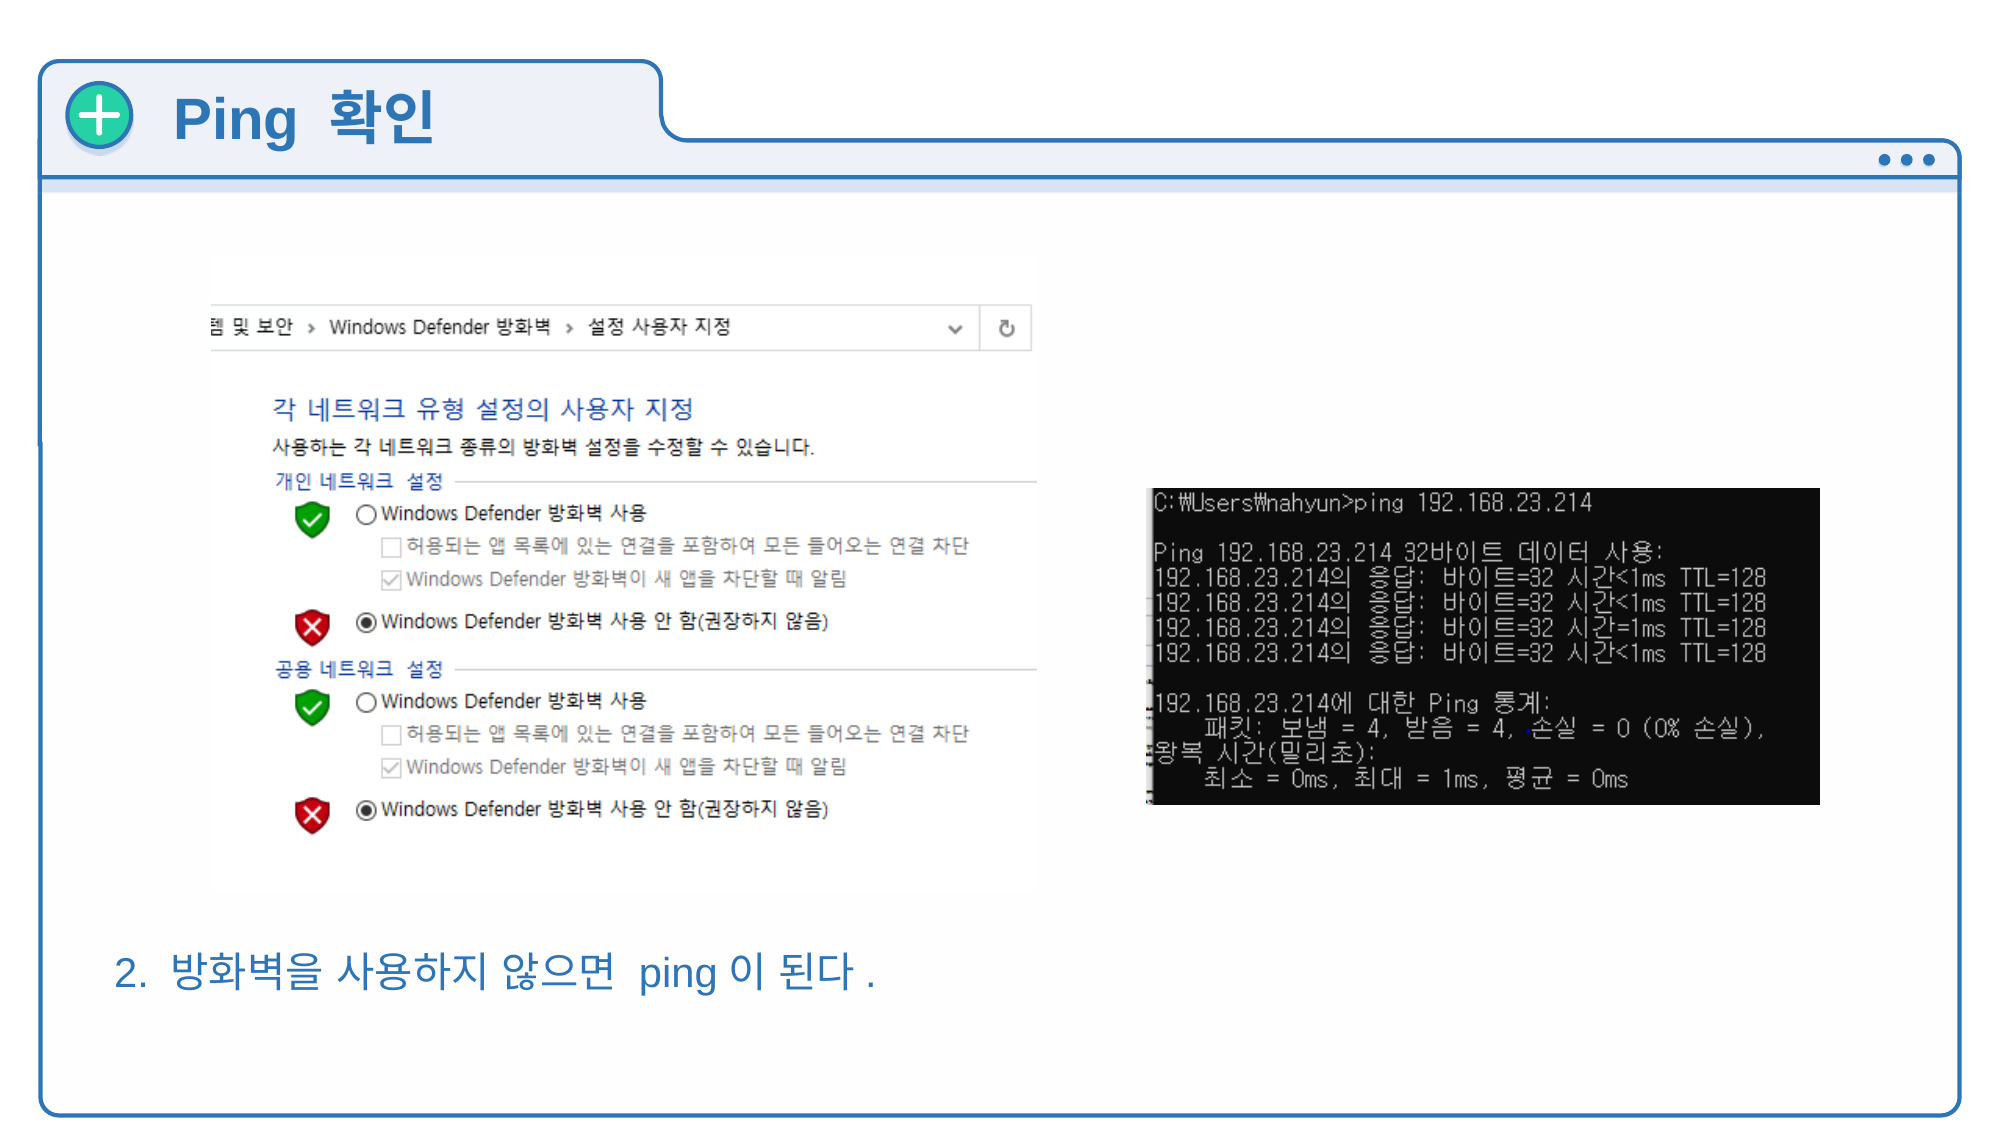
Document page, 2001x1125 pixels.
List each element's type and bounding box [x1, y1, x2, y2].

picture [1145, 488, 1820, 805]
text_box [67, 83, 132, 147]
text_box [39, 61, 1960, 1116]
picture [211, 256, 1037, 893]
